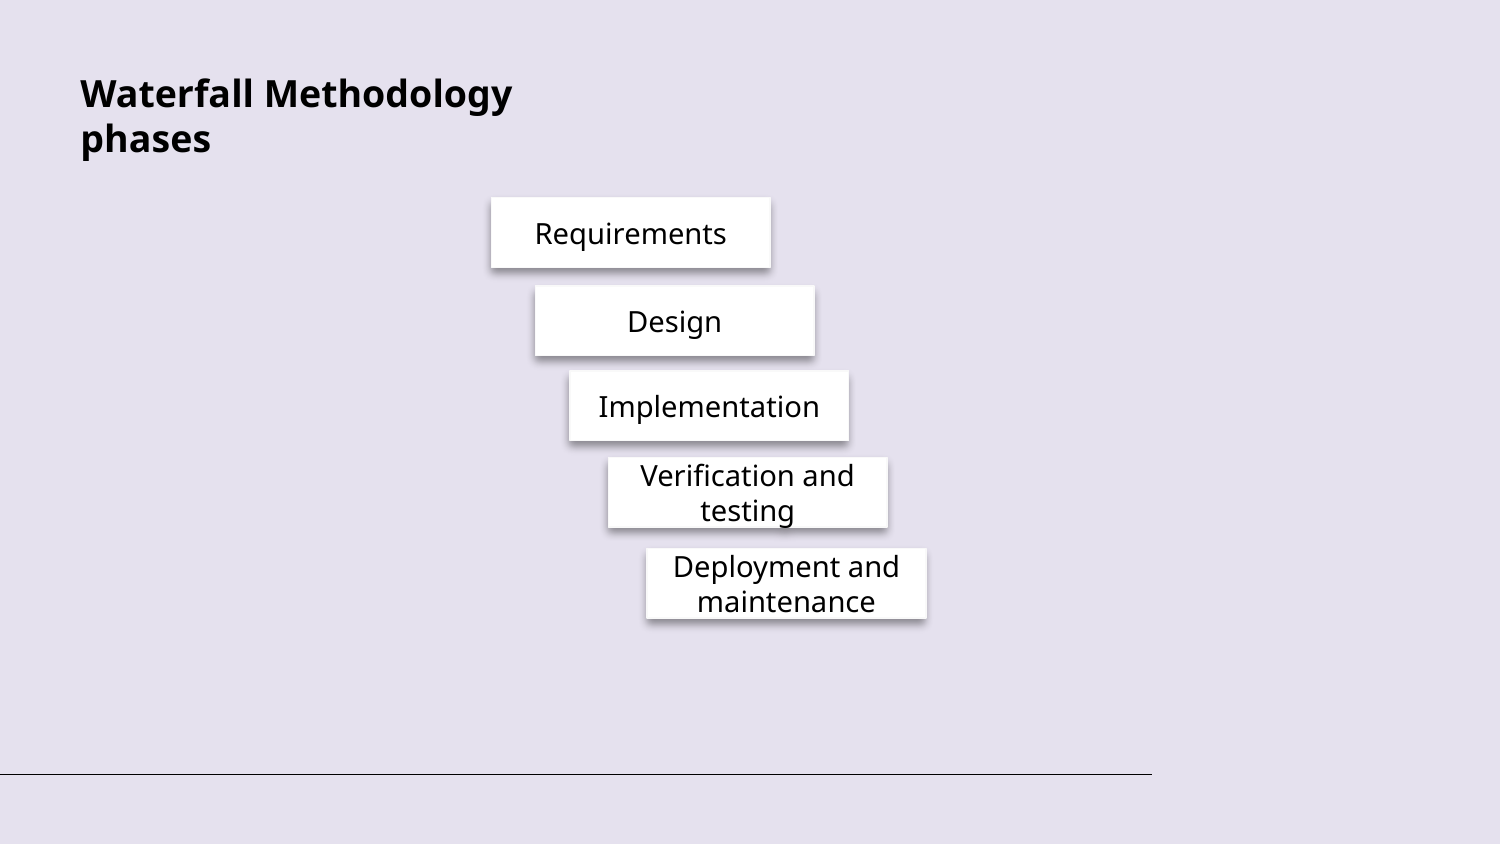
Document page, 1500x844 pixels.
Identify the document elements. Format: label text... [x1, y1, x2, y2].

text_box Requirements [491, 197, 771, 268]
text_box Waterfall Methodology phases [65, 62, 636, 168]
text_box Design [535, 285, 815, 356]
text_box Implementation [569, 370, 849, 441]
text_box Verification and testing [608, 457, 888, 528]
text_box Deployment and maintenance [646, 548, 927, 619]
